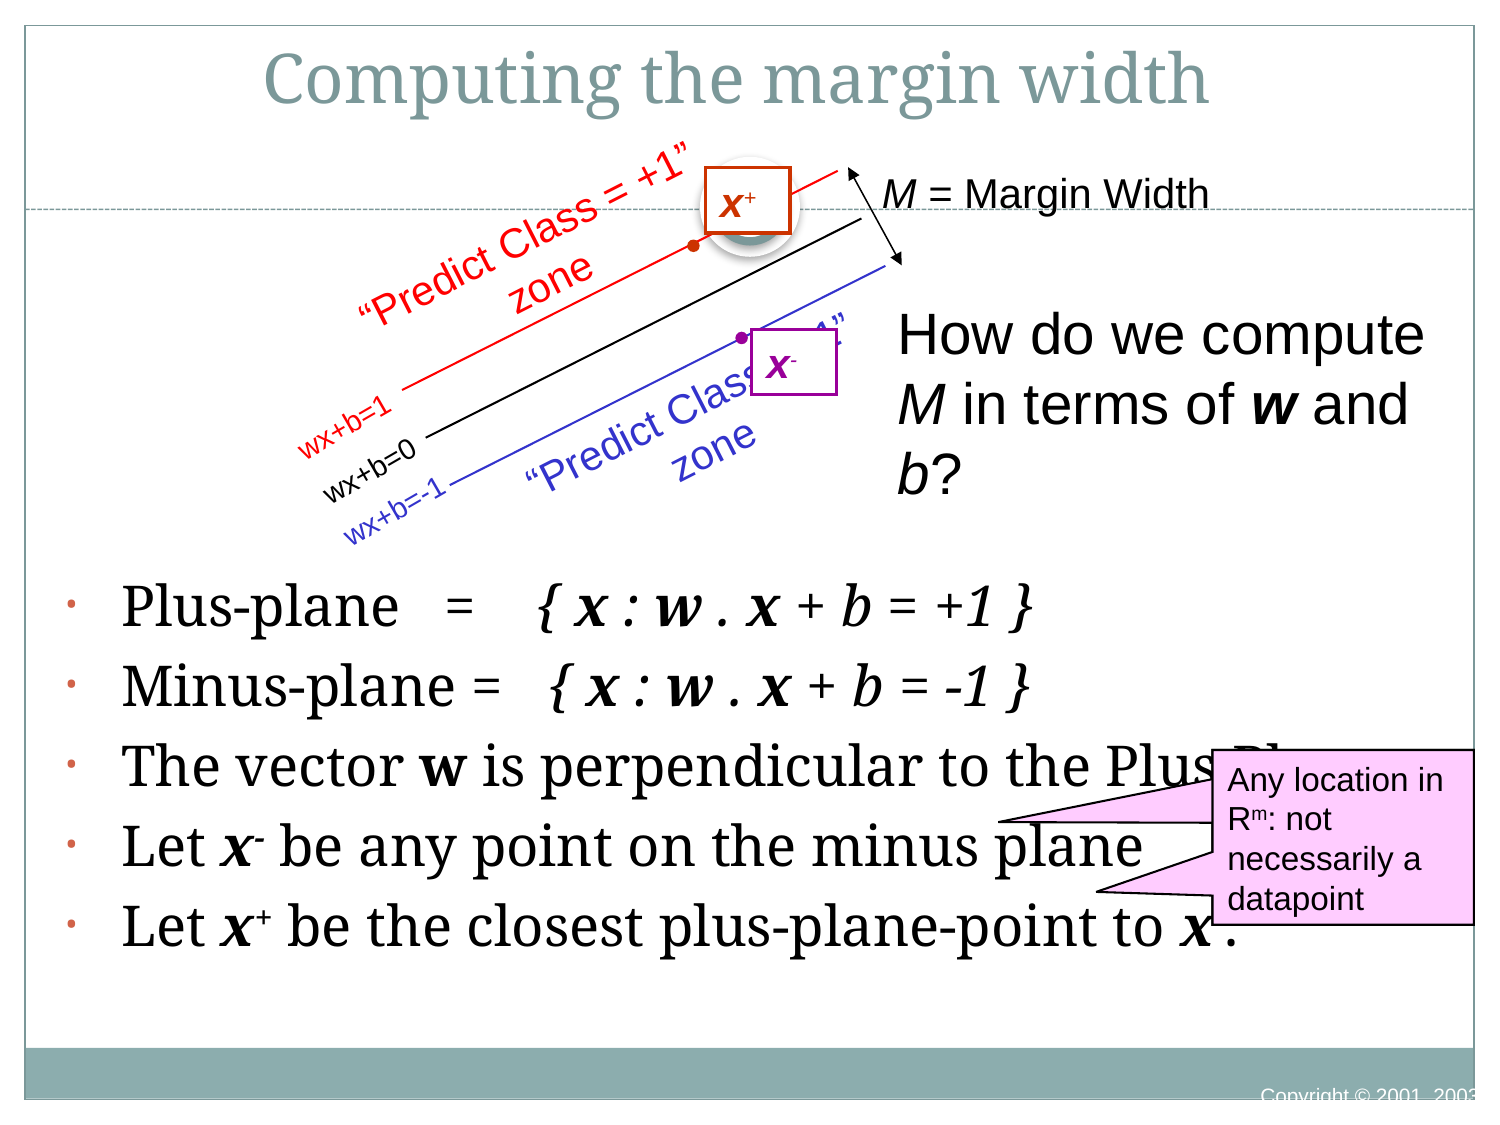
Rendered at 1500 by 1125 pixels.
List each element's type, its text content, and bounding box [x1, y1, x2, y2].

footer Copyright © 2001, 2003, Andrew W. Moore [1187, 1074, 1500, 1125]
text_box [879, 225, 902, 266]
text_box [687, 239, 700, 253]
text_box How do we compute M in terms of w and b? [882, 288, 1477, 514]
text_box x- [751, 329, 837, 395]
text_box “Predict Class = -1” zone [470, 266, 897, 585]
title Computing the margin width [37, 9, 1438, 125]
list Plus-plane = { x : w . x + b = +1 } Minus-plane = { x : w . x + b = -1 } The vector w is perpendicular to the Plus Plane Let x- be any point on the minus plane Let x+ be the closest plus-plane-point to x-. [50, 562, 1475, 1063]
text_box wx+b=0 [285, 407, 450, 533]
text_box [735, 331, 748, 345]
text_box “Predict Class = +1” zone [288, 93, 772, 403]
text_box wx+b=1 [260, 363, 427, 488]
text_box [848, 167, 867, 202]
text_box x+ [705, 167, 791, 234]
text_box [1212, 749, 1474, 925]
text_box M = Margin Width [867, 159, 1293, 225]
text_box wx+b=-1 [310, 447, 477, 573]
